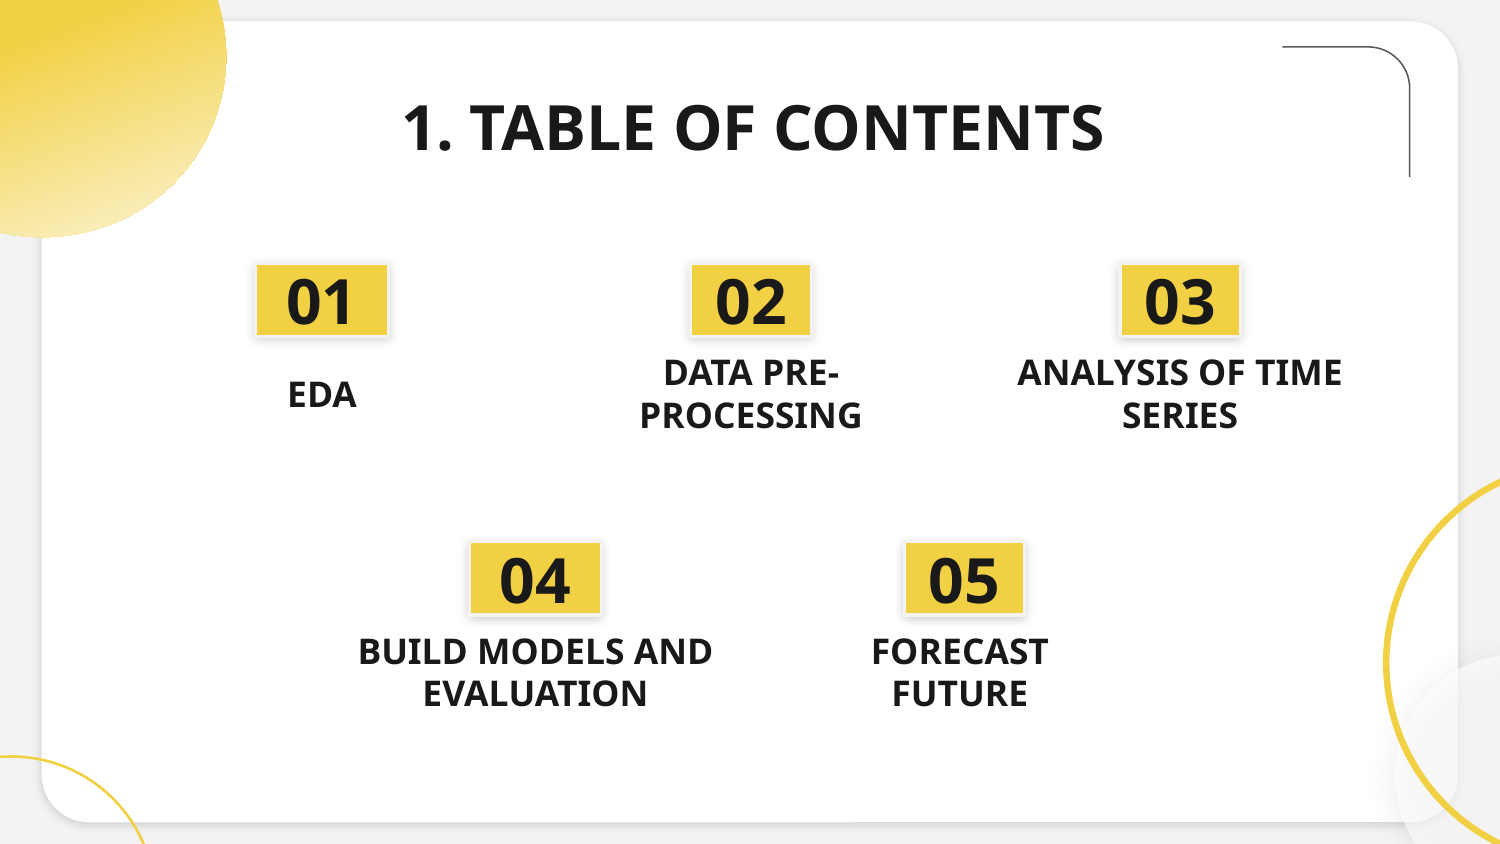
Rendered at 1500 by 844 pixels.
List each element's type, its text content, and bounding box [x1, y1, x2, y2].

text_box [0, 0, 227, 238]
subtitle BUILD MODELS AND EVALUATION [331, 618, 740, 729]
subtitle EDA [118, 356, 526, 430]
title 03 [1118, 261, 1242, 338]
title 04 [468, 540, 603, 617]
subtitle FORECAST FUTURE [783, 618, 1146, 729]
title 05 [903, 540, 1026, 617]
subtitle DATA PRE-PROCESSING [547, 339, 955, 451]
title TABLE OF CONTENTS [189, 72, 1382, 167]
subtitle ANALYSIS OF TIME SERIES [976, 339, 1385, 451]
title 01 [254, 261, 390, 338]
title 02 [689, 261, 813, 338]
